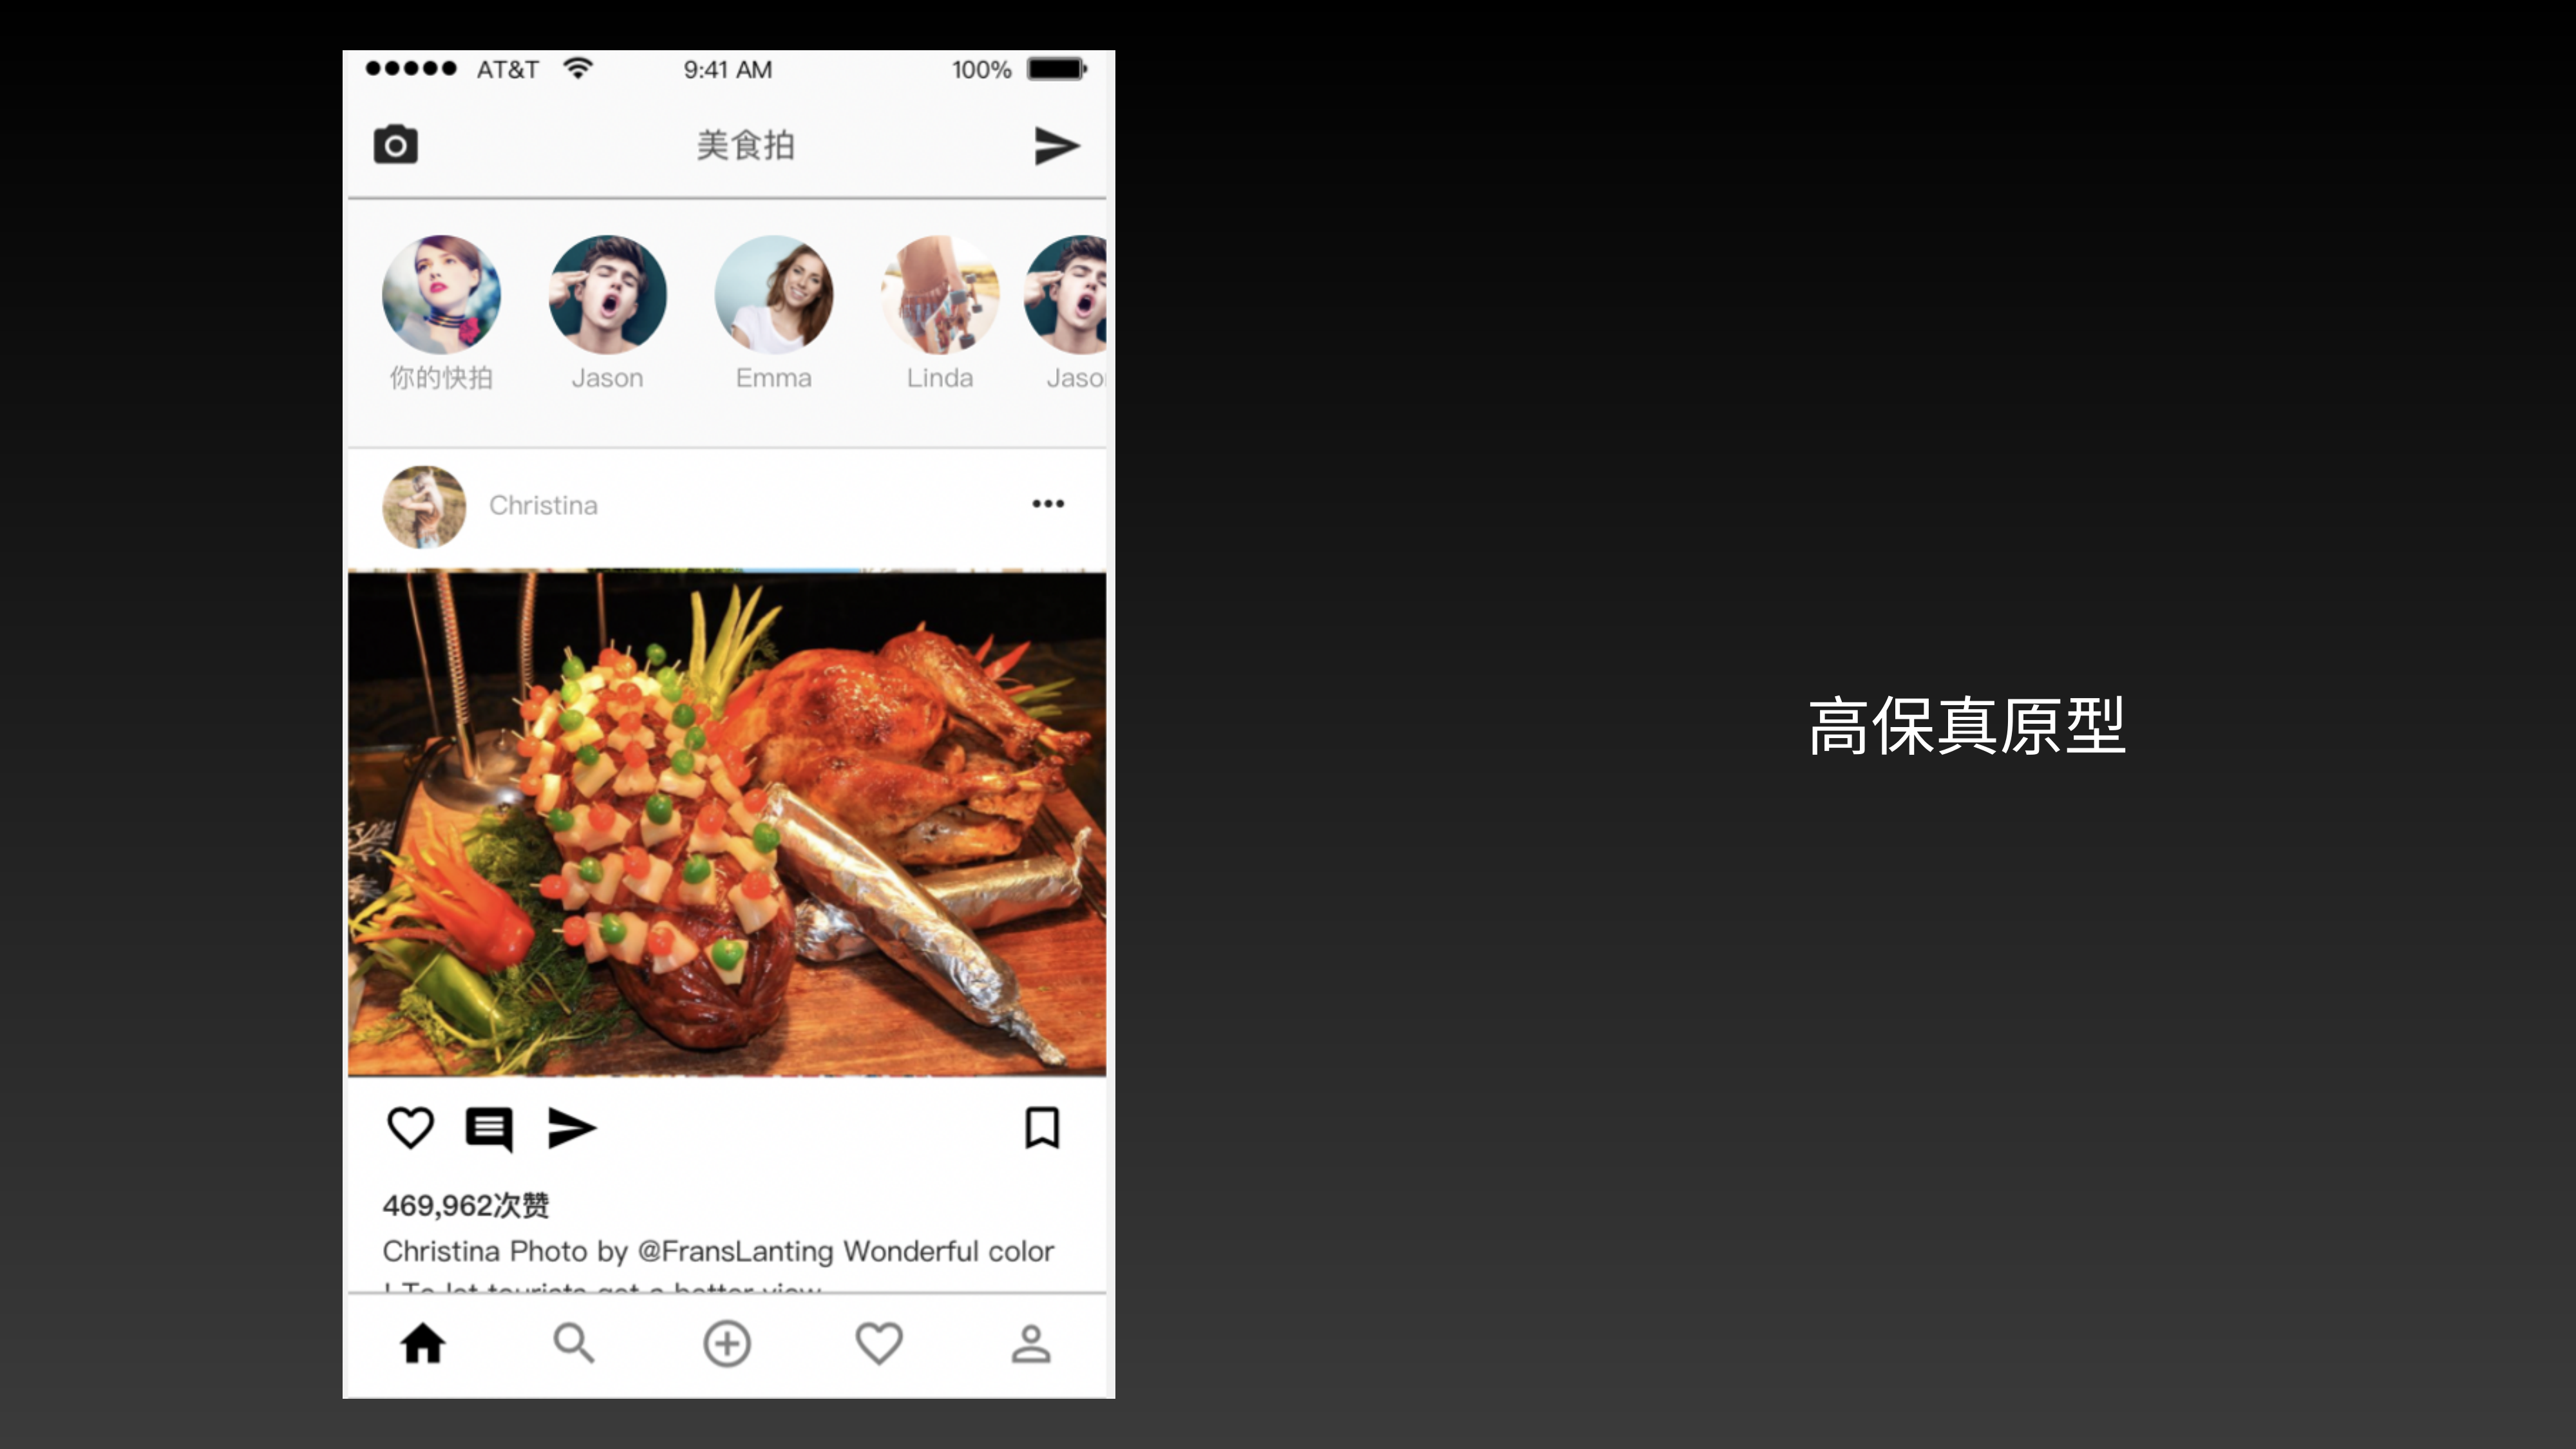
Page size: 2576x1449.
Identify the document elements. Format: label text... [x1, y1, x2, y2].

picture [342, 50, 1115, 1399]
text_box 高保真原型 [1801, 680, 2135, 769]
